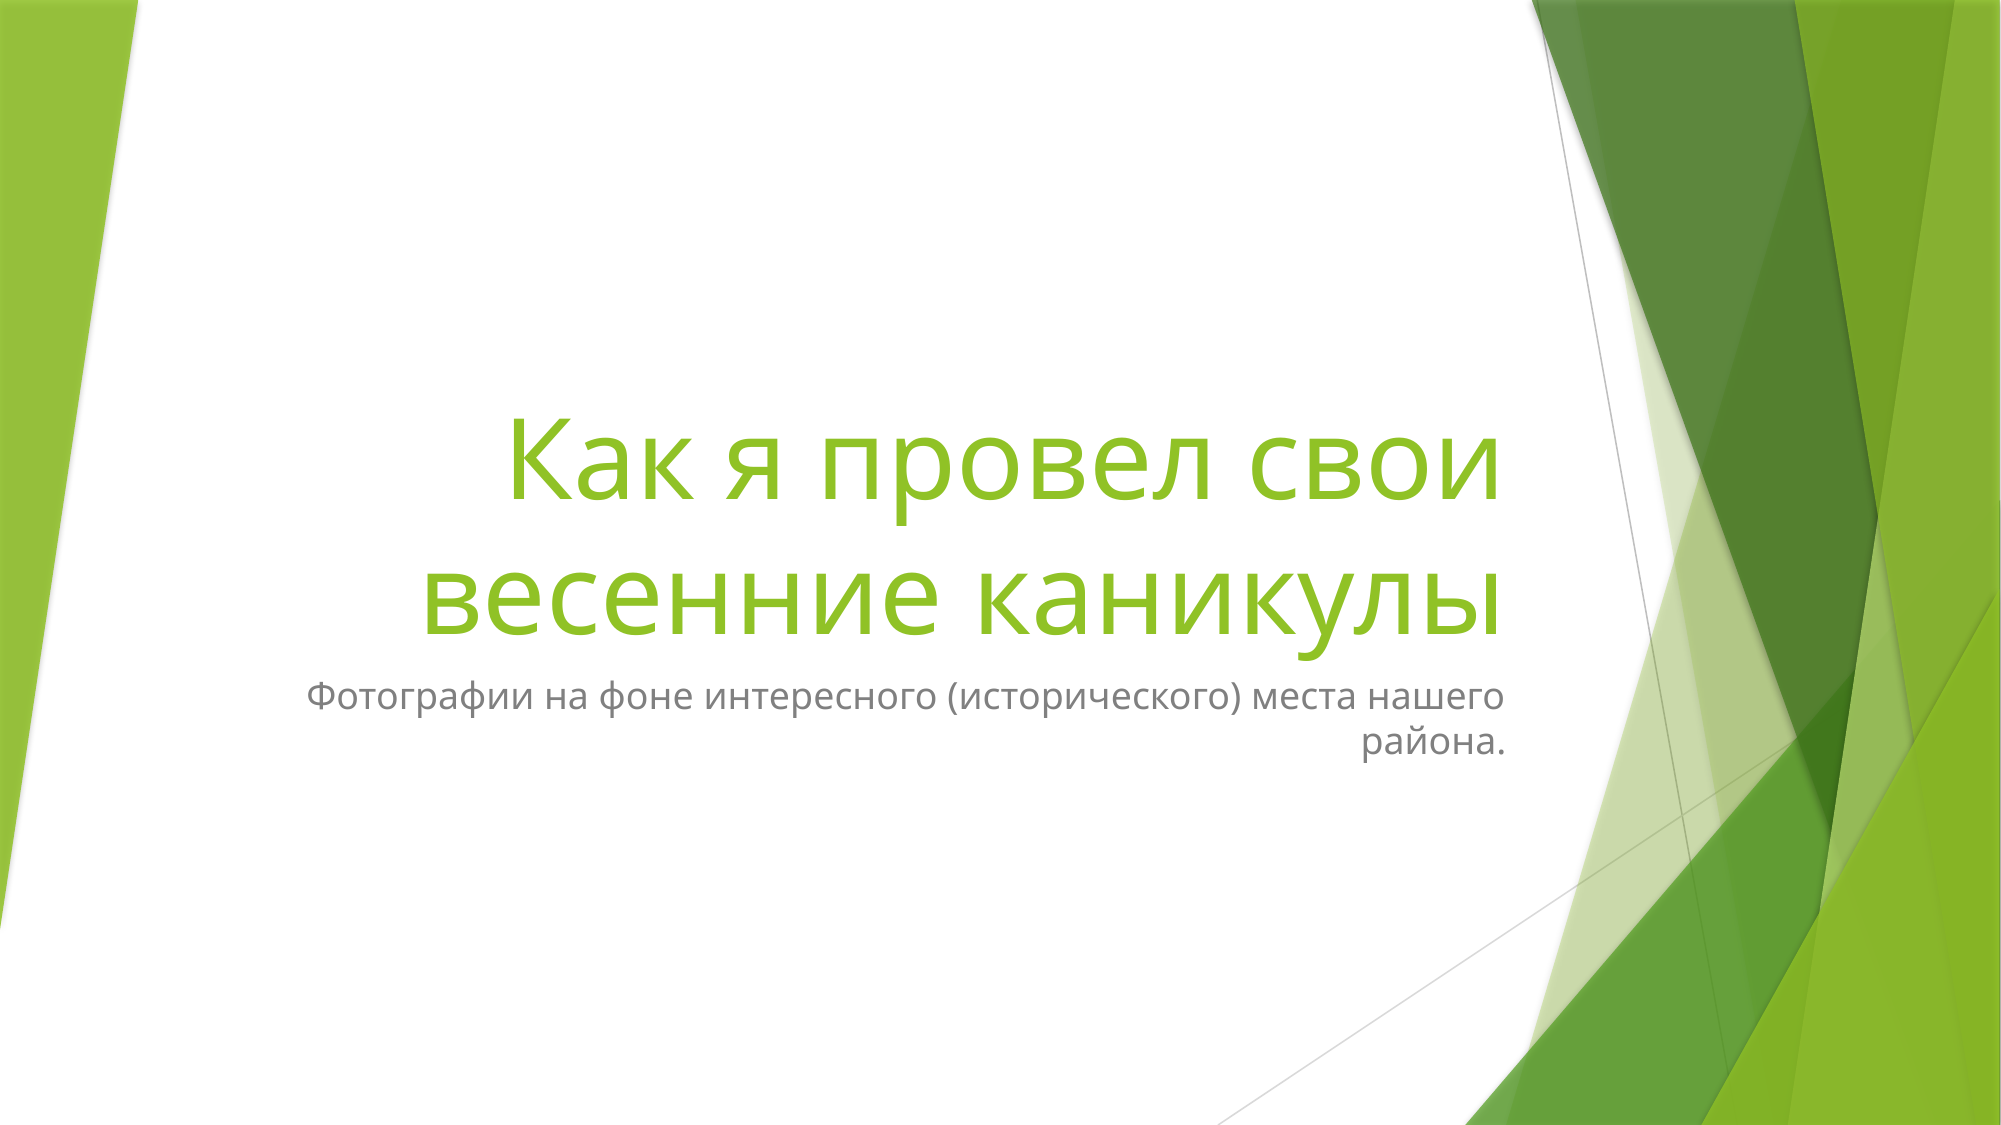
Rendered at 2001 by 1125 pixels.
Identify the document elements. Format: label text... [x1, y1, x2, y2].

subtitle Фотографии на фоне интересного (исторического) места нашего района. [247, 664, 1522, 845]
title Как я провел свои весенние каникулы [247, 394, 1522, 664]
